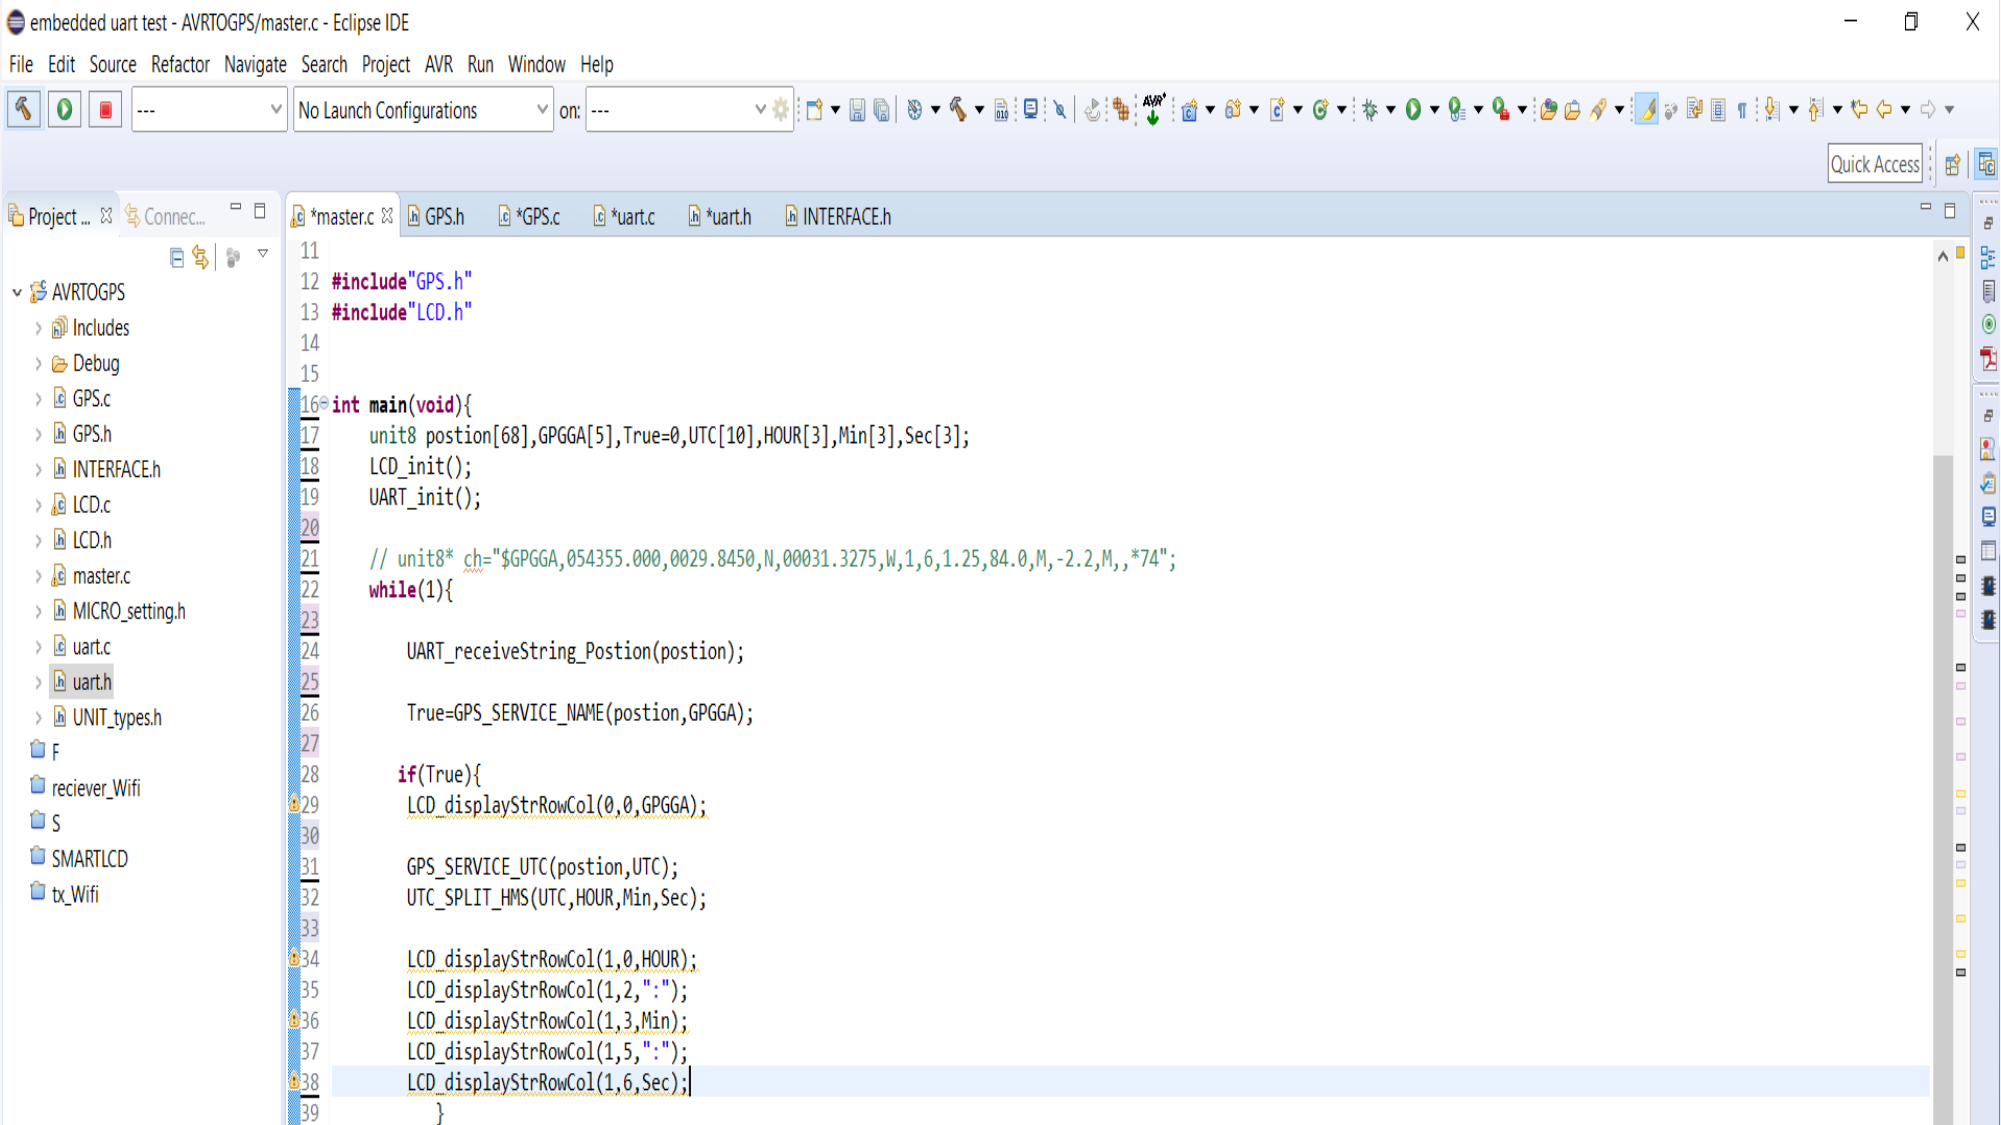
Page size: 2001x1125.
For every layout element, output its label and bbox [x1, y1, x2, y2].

list [2, 0, 1999, 1125]
